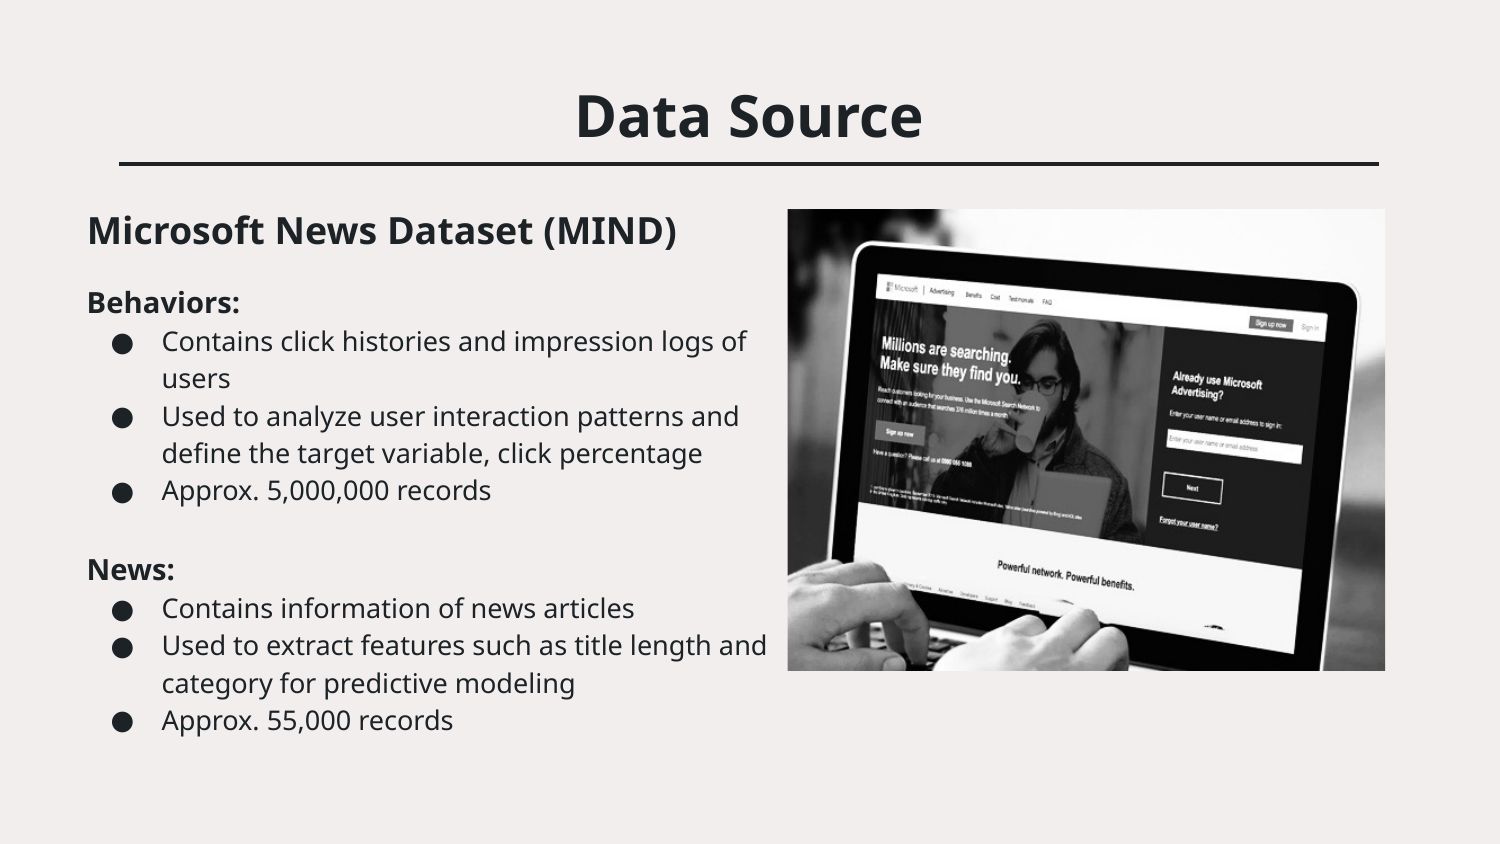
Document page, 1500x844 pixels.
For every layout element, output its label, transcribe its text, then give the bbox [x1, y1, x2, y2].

picture [787, 209, 1386, 672]
title Microsoft News Dataset (MIND) [71, 195, 772, 264]
title Data Source [262, 79, 1236, 149]
text_box Behaviors: Contains click histories and impression logs of users Used to analyze user interaction patterns and define the target variable, click percentage Approx. 5,000,000 records News: Contains information of news articles Used to extract features such as title length and category for predictive modeling Approx. 55,000 records [71, 264, 788, 831]
